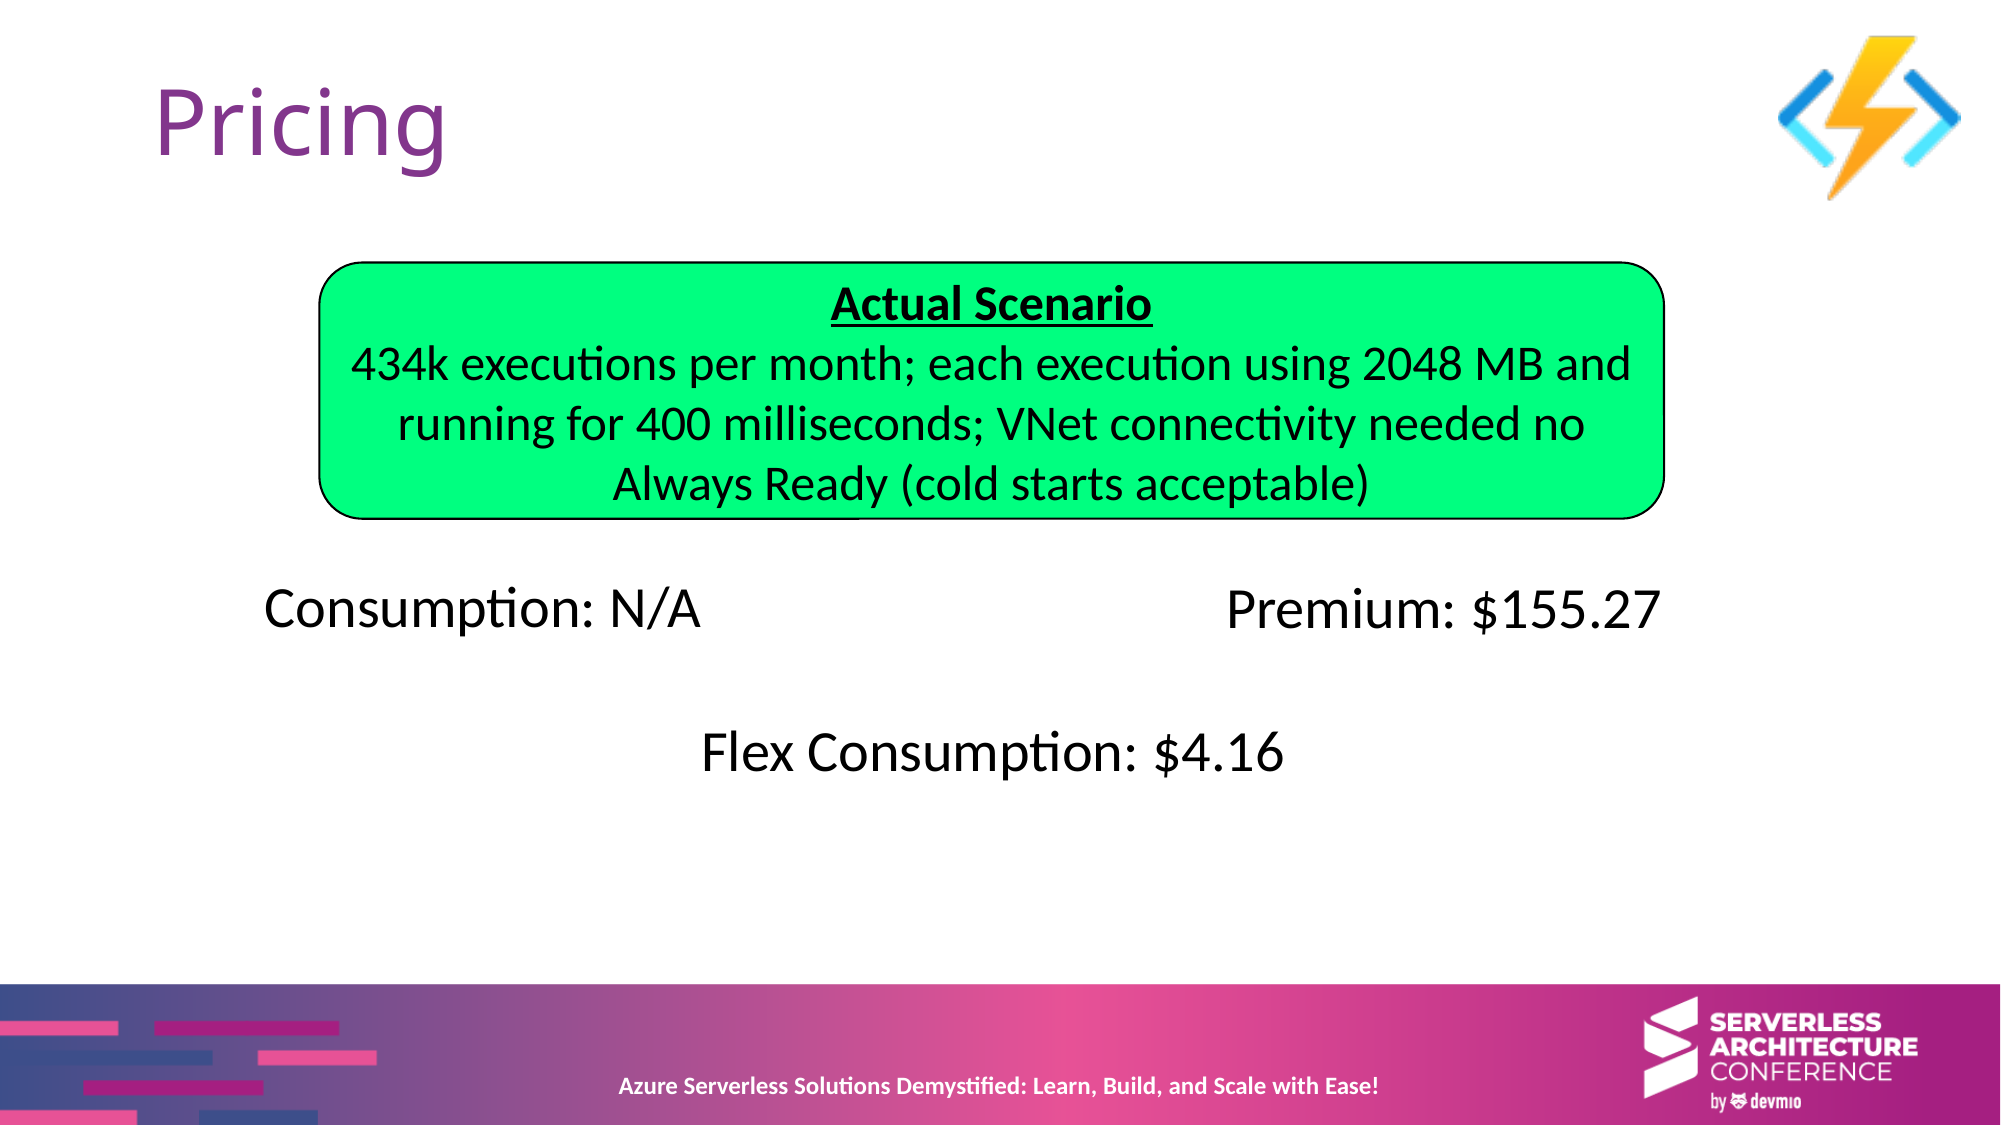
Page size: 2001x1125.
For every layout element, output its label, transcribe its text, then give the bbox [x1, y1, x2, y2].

picture [0, 0, 2001, 1125]
text_box Consumption: N/A [250, 562, 717, 647]
text_box Flex Consumption: $4.16 [686, 705, 1300, 791]
title Pricing [137, 17, 1863, 235]
text_box Premium: $155.27 [1211, 562, 1678, 648]
text_box Actual Scenario 434k executions per month; each execution using 2048 MB and running for 400 milliseconds; VNet connectivity needed no Always Ready (cold starts acceptable) [318, 261, 1666, 520]
